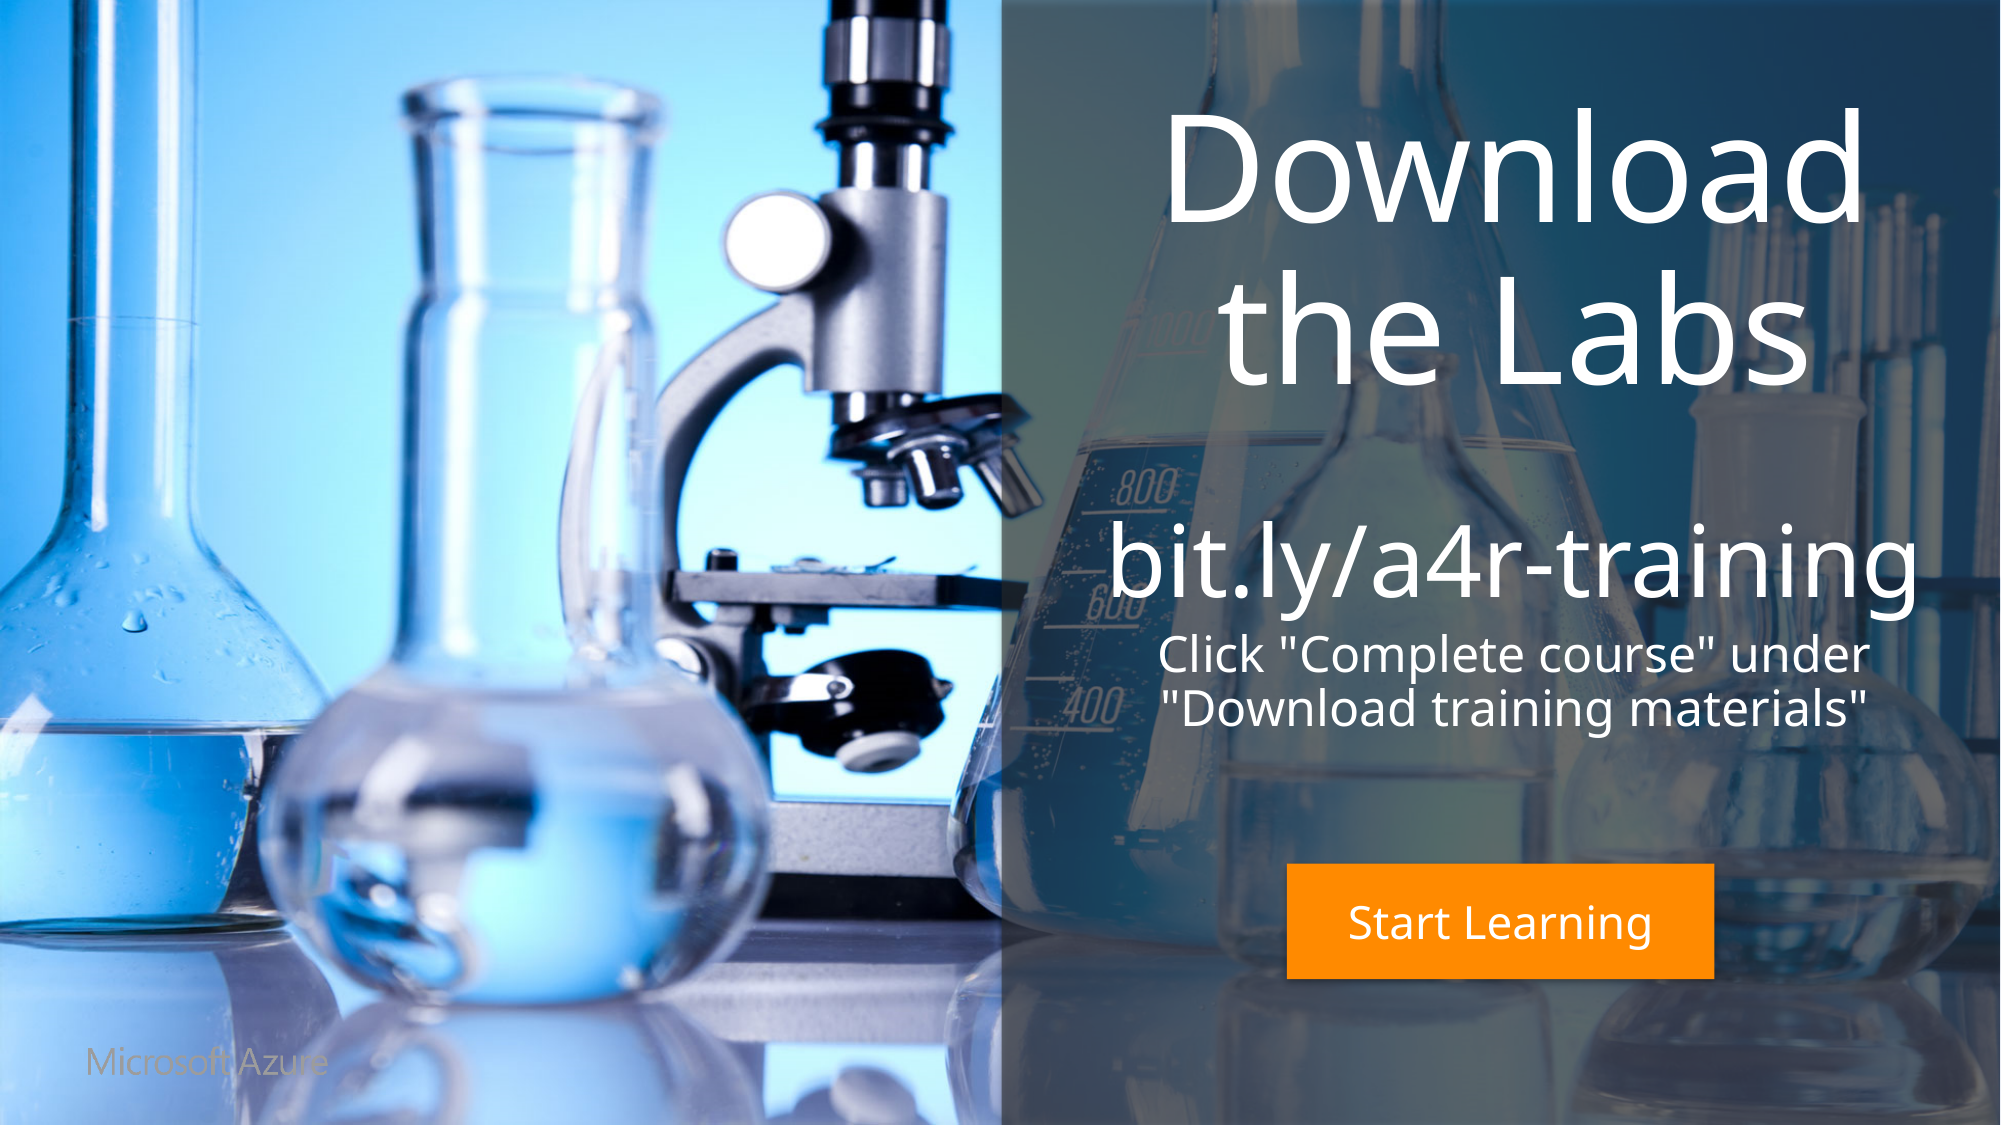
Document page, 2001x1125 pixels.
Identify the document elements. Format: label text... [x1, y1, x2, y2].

picture [0, 0, 1001, 1125]
text_box Download the Labs bit.ly/a4r-training Click "Complete course" under "Download training materials" [1087, 93, 1942, 738]
text_box Start Learning [1286, 863, 1715, 980]
text_box [1001, 0, 2000, 1125]
